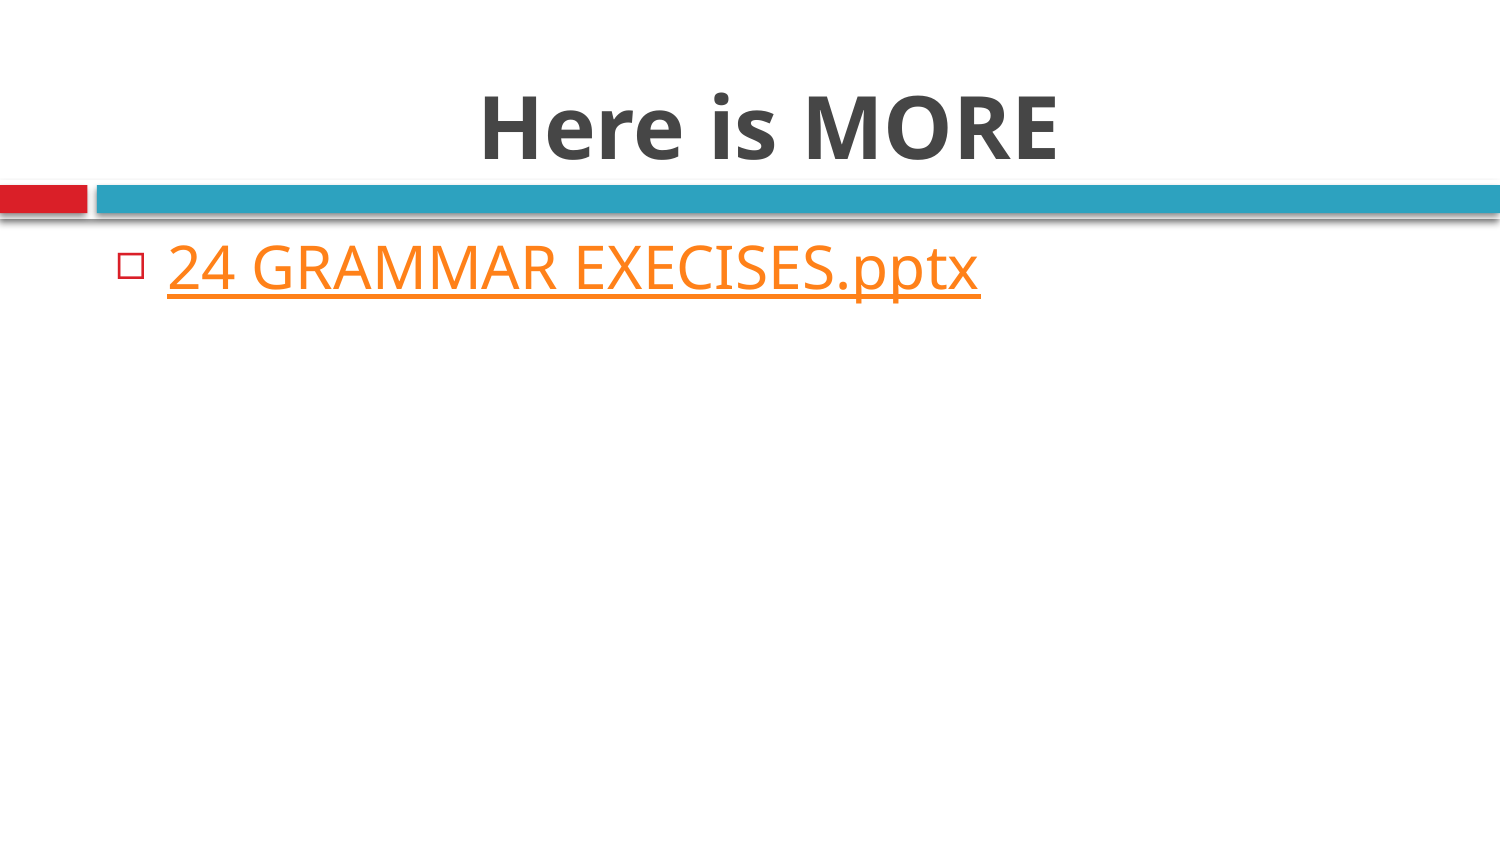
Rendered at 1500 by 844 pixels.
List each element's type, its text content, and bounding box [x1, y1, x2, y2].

title Here is MORE [99, 19, 1438, 185]
list 24 GRAMMAR EXECISES.pptx [99, 221, 1438, 760]
